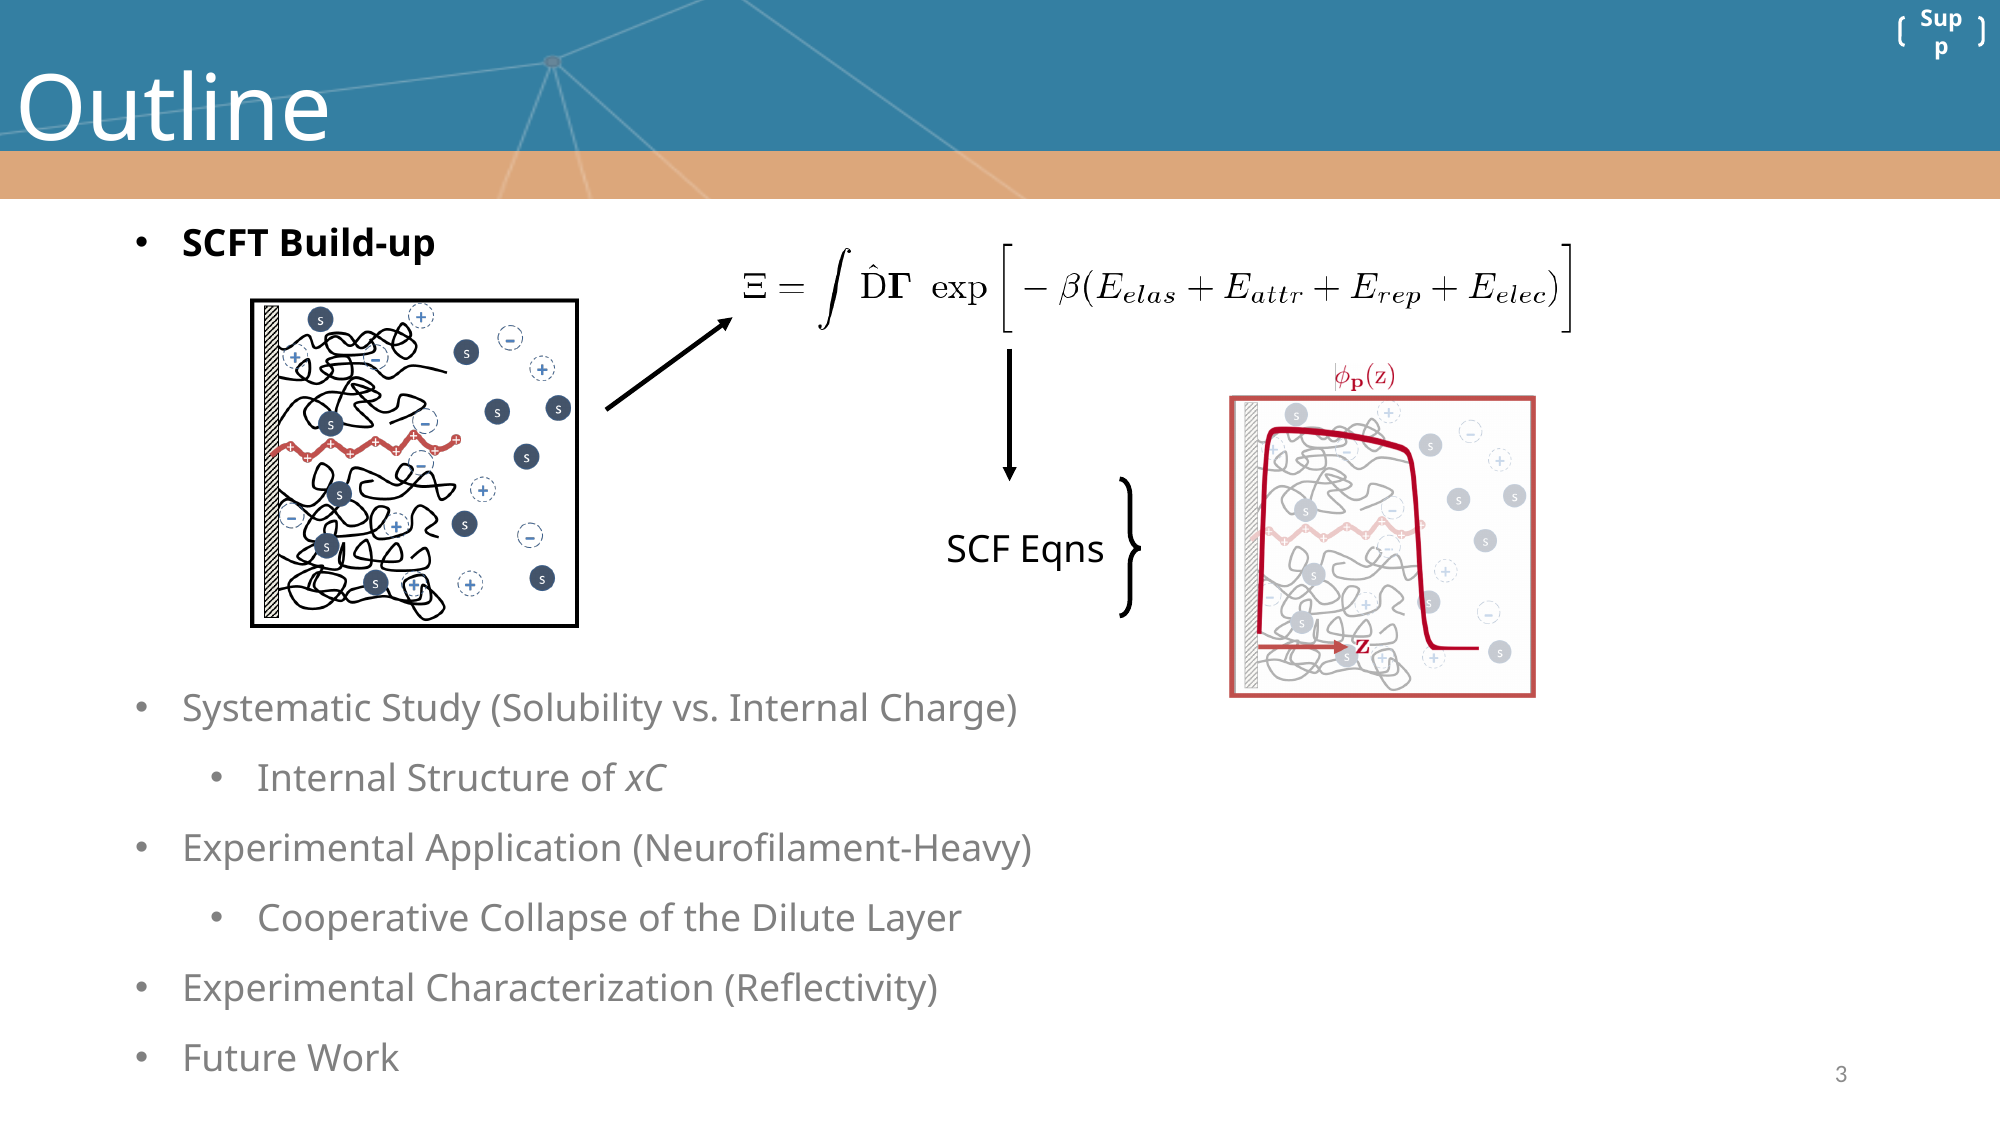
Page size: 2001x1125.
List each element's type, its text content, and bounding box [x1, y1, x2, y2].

picture [1229, 363, 1536, 698]
picture [743, 243, 1571, 333]
picture [250, 295, 579, 628]
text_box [605, 317, 733, 410]
slide_number 3 [1412, 1042, 1863, 1103]
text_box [848, 478, 1141, 616]
text_box Systematic Study (Solubility vs. Internal Charge) Internal Structure of xC Experimental Application (Neurofilament-Heavy) Cooperative Collapse of the Dilute Layer Experimental Characterization (Reflectivity) Future Work [120, 676, 1092, 1087]
text_box SCFT Build-up [120, 211, 1141, 272]
picture [0, 151, 2000, 199]
title Outline [0, 28, 1725, 151]
